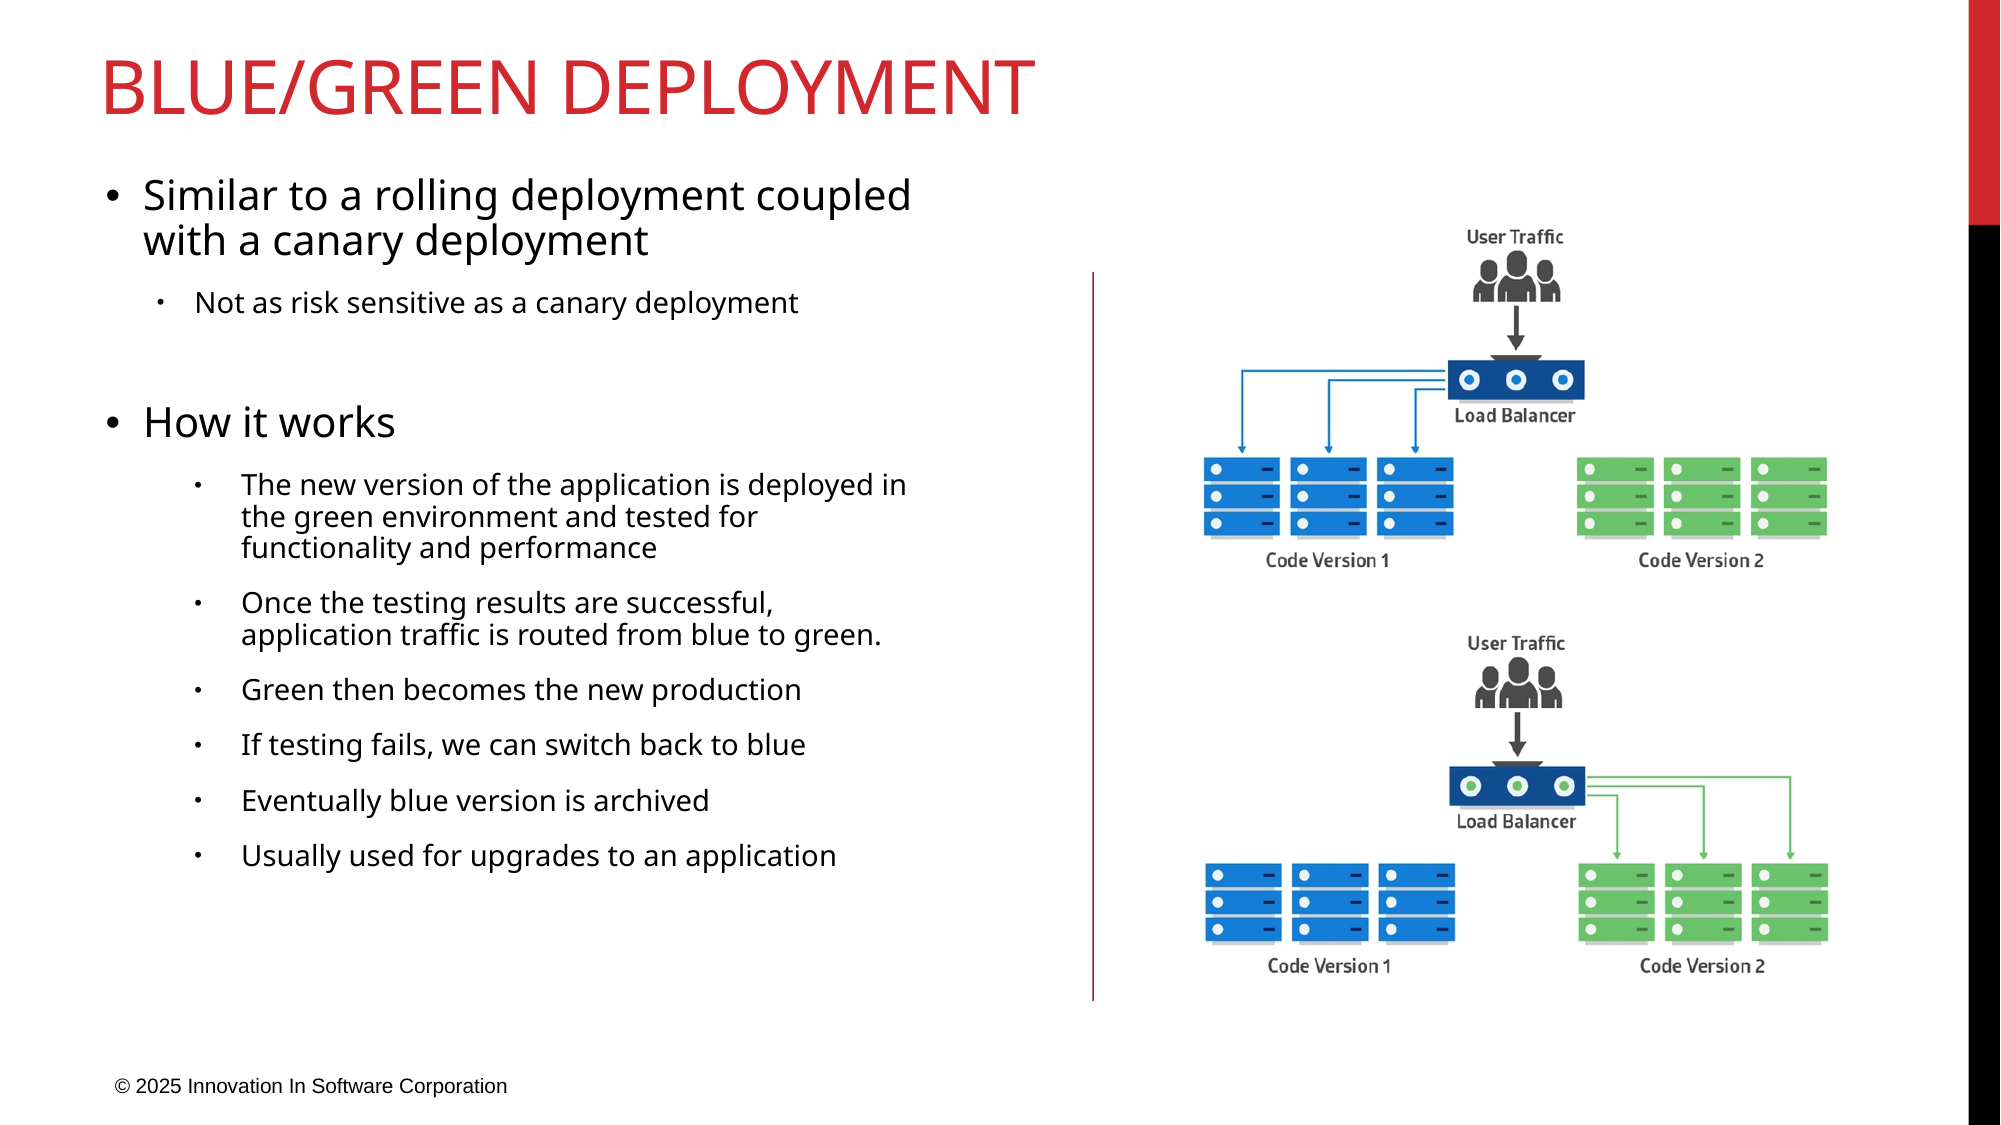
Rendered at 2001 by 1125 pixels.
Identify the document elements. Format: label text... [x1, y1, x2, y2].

picture [1155, 187, 1876, 1019]
list Similar to a rolling deployment coupled with a canary deployment Not as risk sensitive as a canary deployment How it works The new version of the application is deployed in the green environment and tested for functionality and performance Once the testing results are successful, application traffic is routed from blue to green. Green then becomes the new production If testing fails, we can switch back to blue Eventually blue version is archived Usually used for upgrades to an application [105, 174, 919, 1004]
title blue/Green deployment [99, 25, 1415, 145]
footer © 2025 Innovation In Software Corporation [99, 1065, 850, 1112]
